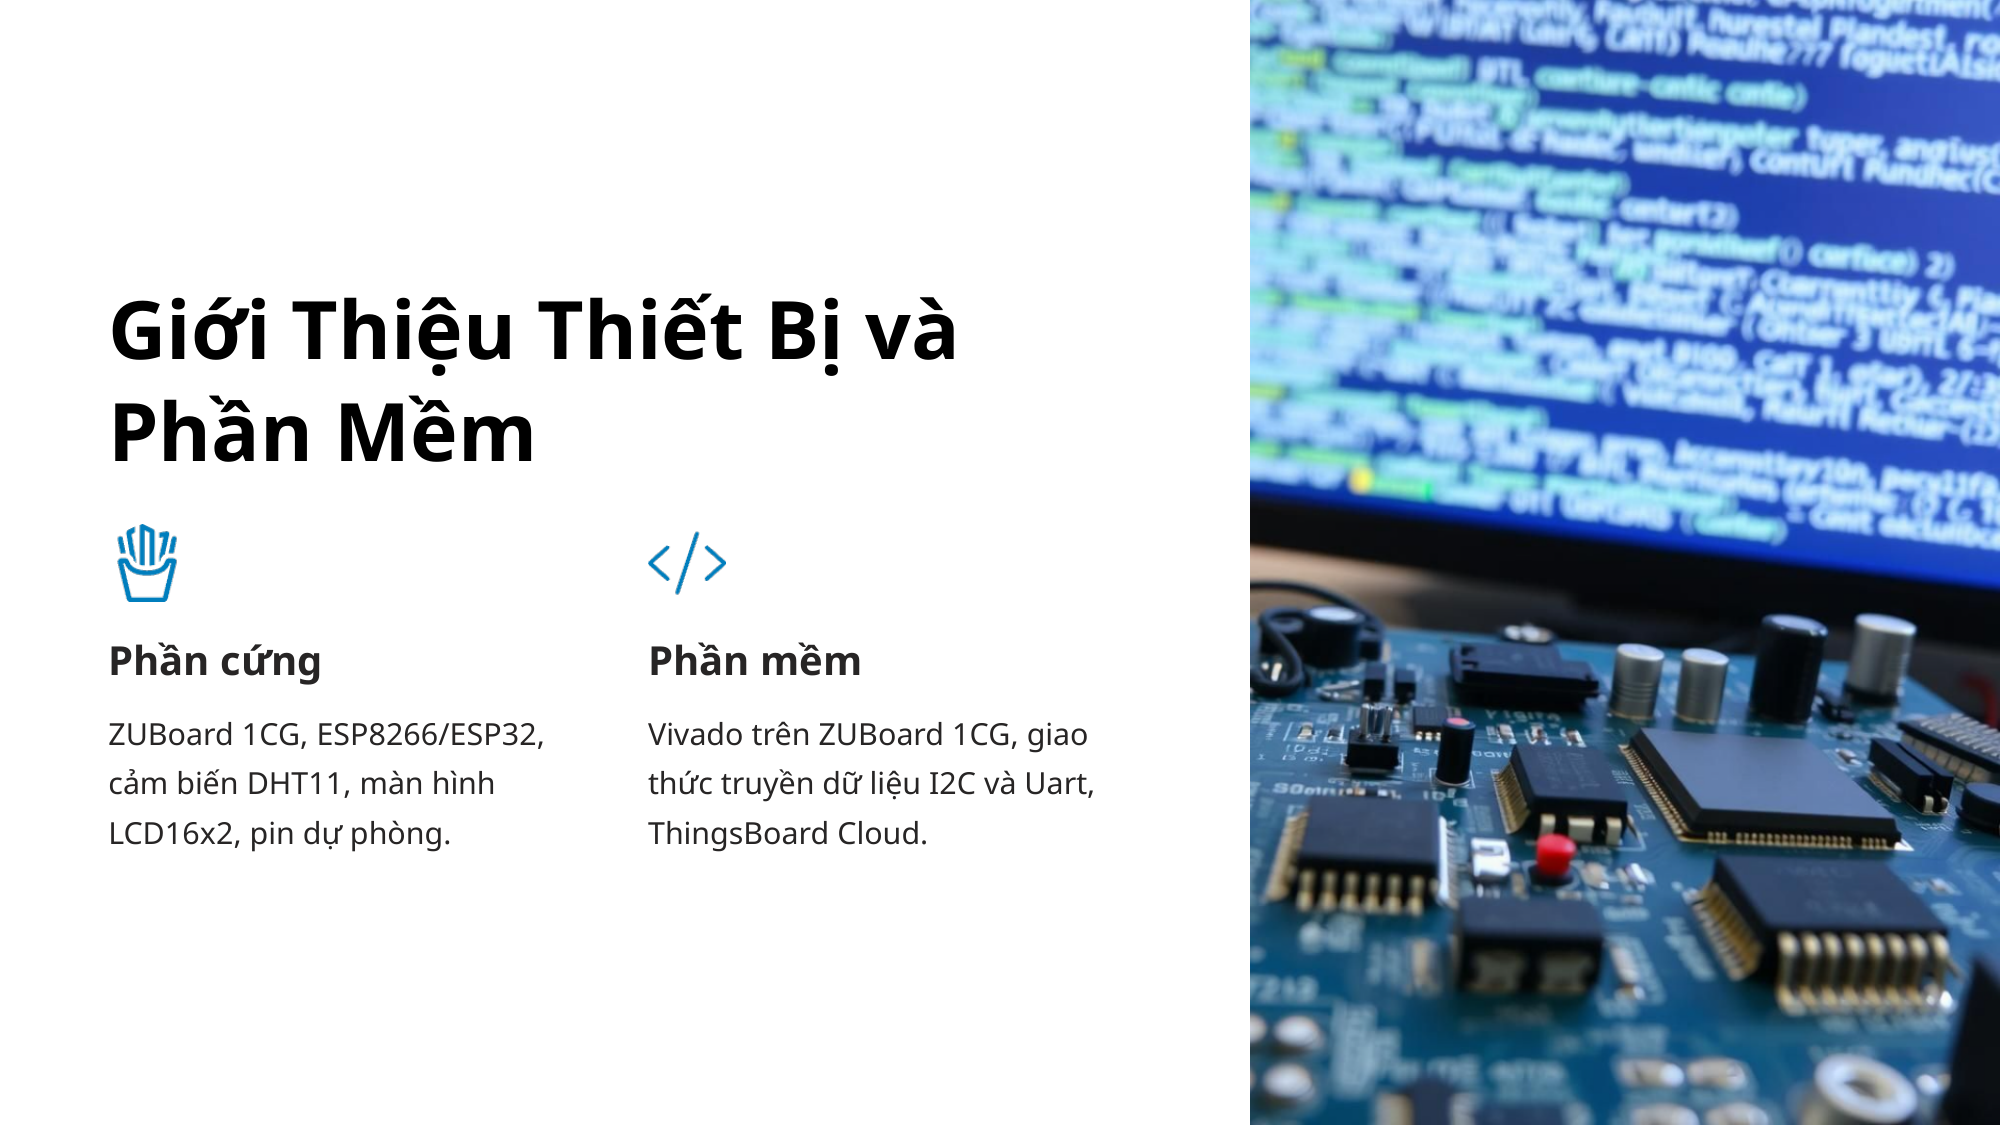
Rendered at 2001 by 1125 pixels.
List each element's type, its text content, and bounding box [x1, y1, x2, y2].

text_box Phần mềm [648, 632, 1056, 684]
text_box ZUBoard 1CG, ESP8266/ESP32, cảm biến DHT11, màn hình LCD16x2, pin dự phòng. [108, 701, 602, 851]
picture [647, 523, 727, 603]
picture [124, 565, 170, 597]
text_box Vivado trên ZUBoard 1CG, giao thức truyền dữ liệu I2C và Uart, ThingsBoard Cloud. [648, 701, 1142, 851]
picture [107, 523, 187, 603]
text_box Phần cứng [108, 632, 516, 684]
text_box Giới Thiệu Thiết Bị và Phần Mềm [108, 274, 1142, 478]
picture [1249, 0, 2000, 1125]
